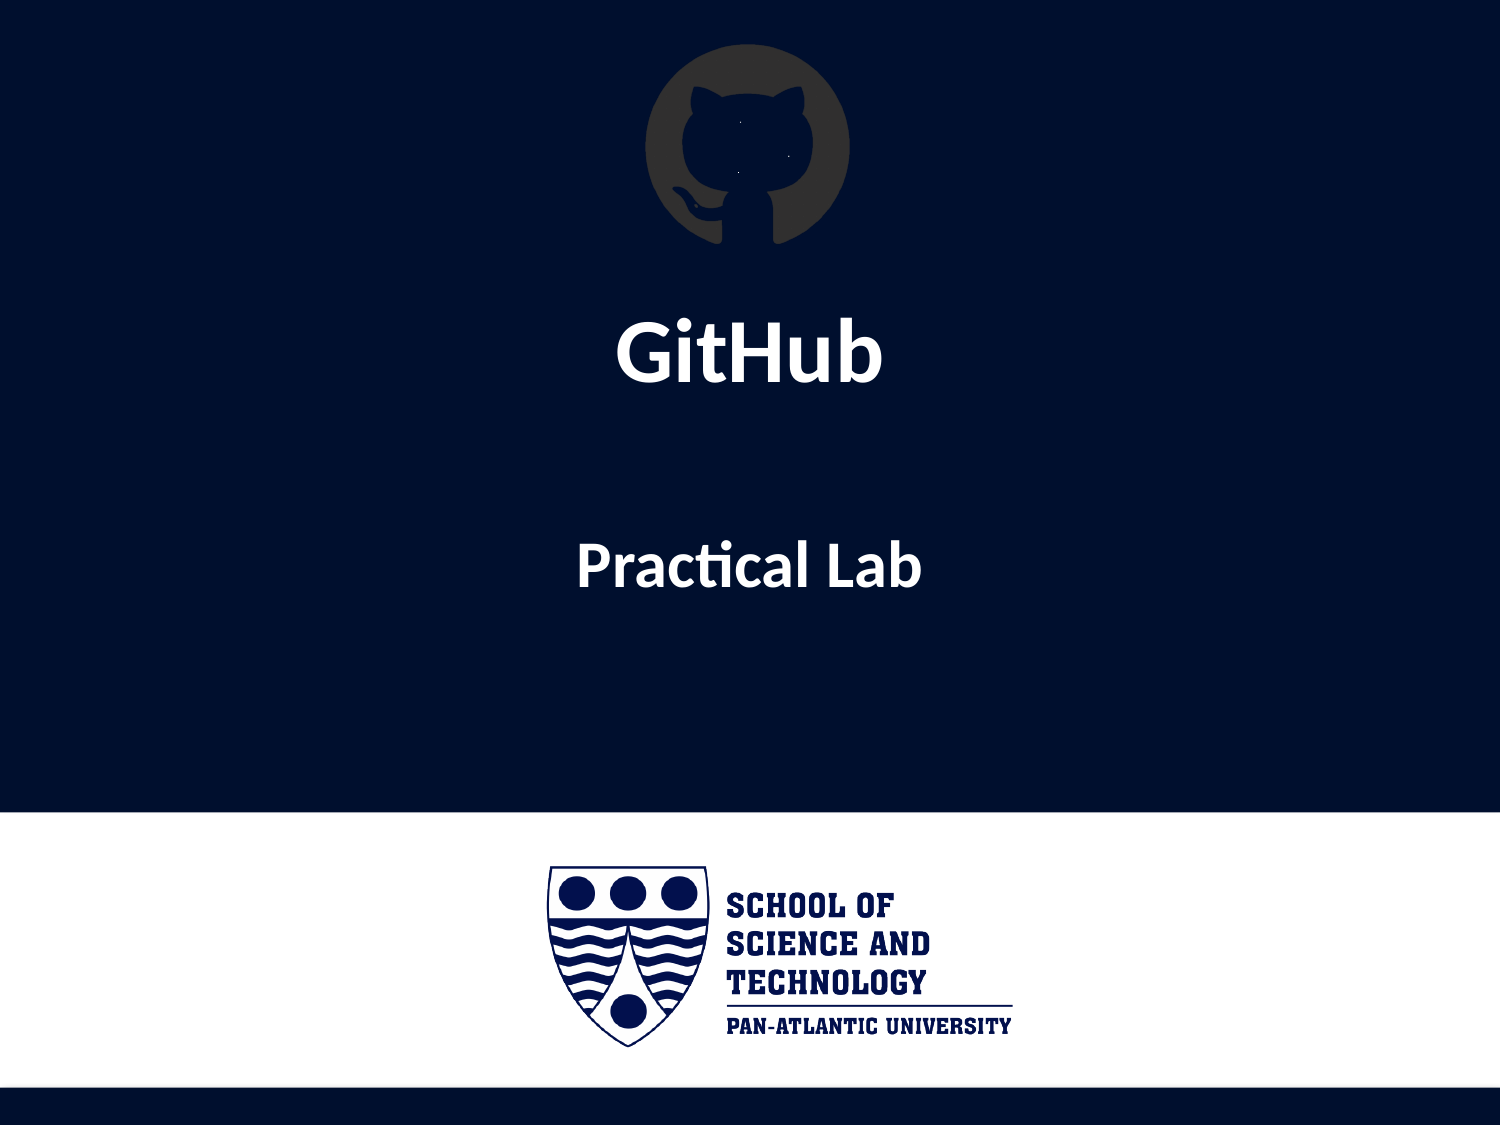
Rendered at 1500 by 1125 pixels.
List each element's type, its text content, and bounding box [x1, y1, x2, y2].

subtitle Practical Lab [225, 513, 1275, 713]
picture [546, 866, 1013, 1048]
title GitHub [112, 224, 1388, 467]
picture [541, 36, 953, 252]
